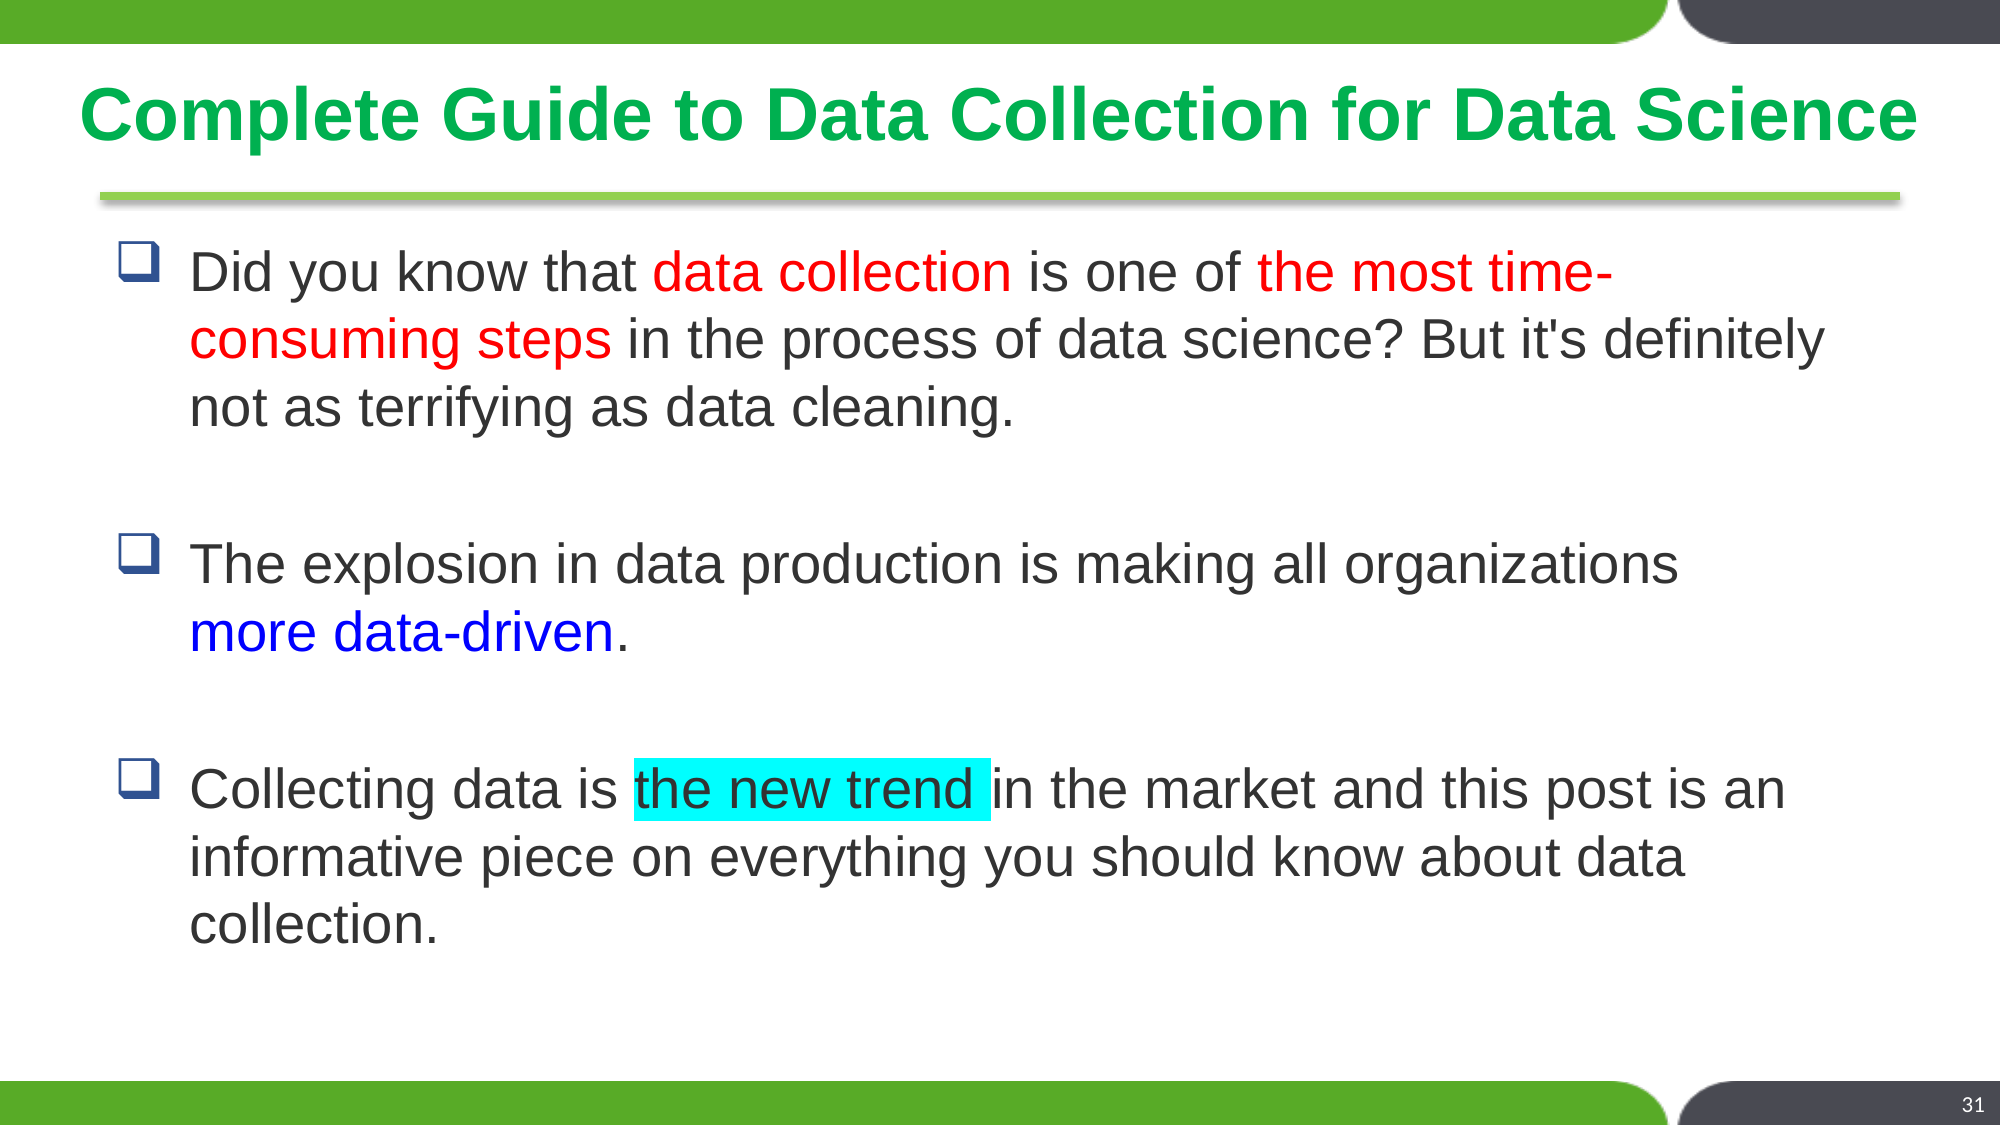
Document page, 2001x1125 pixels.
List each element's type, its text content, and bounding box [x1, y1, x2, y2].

slide_number 31 [1690, 1081, 2000, 1125]
list Did you know that data collection is one of the most time-consuming steps in the process of data science? But it's definitely not as terrifying as data cleaning. The explosion in data production is making all organizations more data-driven. Collecting data is the new trend in the market and this post is an informative piece on everything you should know about data collection. [99, 227, 1900, 1058]
title Complete Guide to Data Collection for Data Science [0, 58, 2000, 188]
